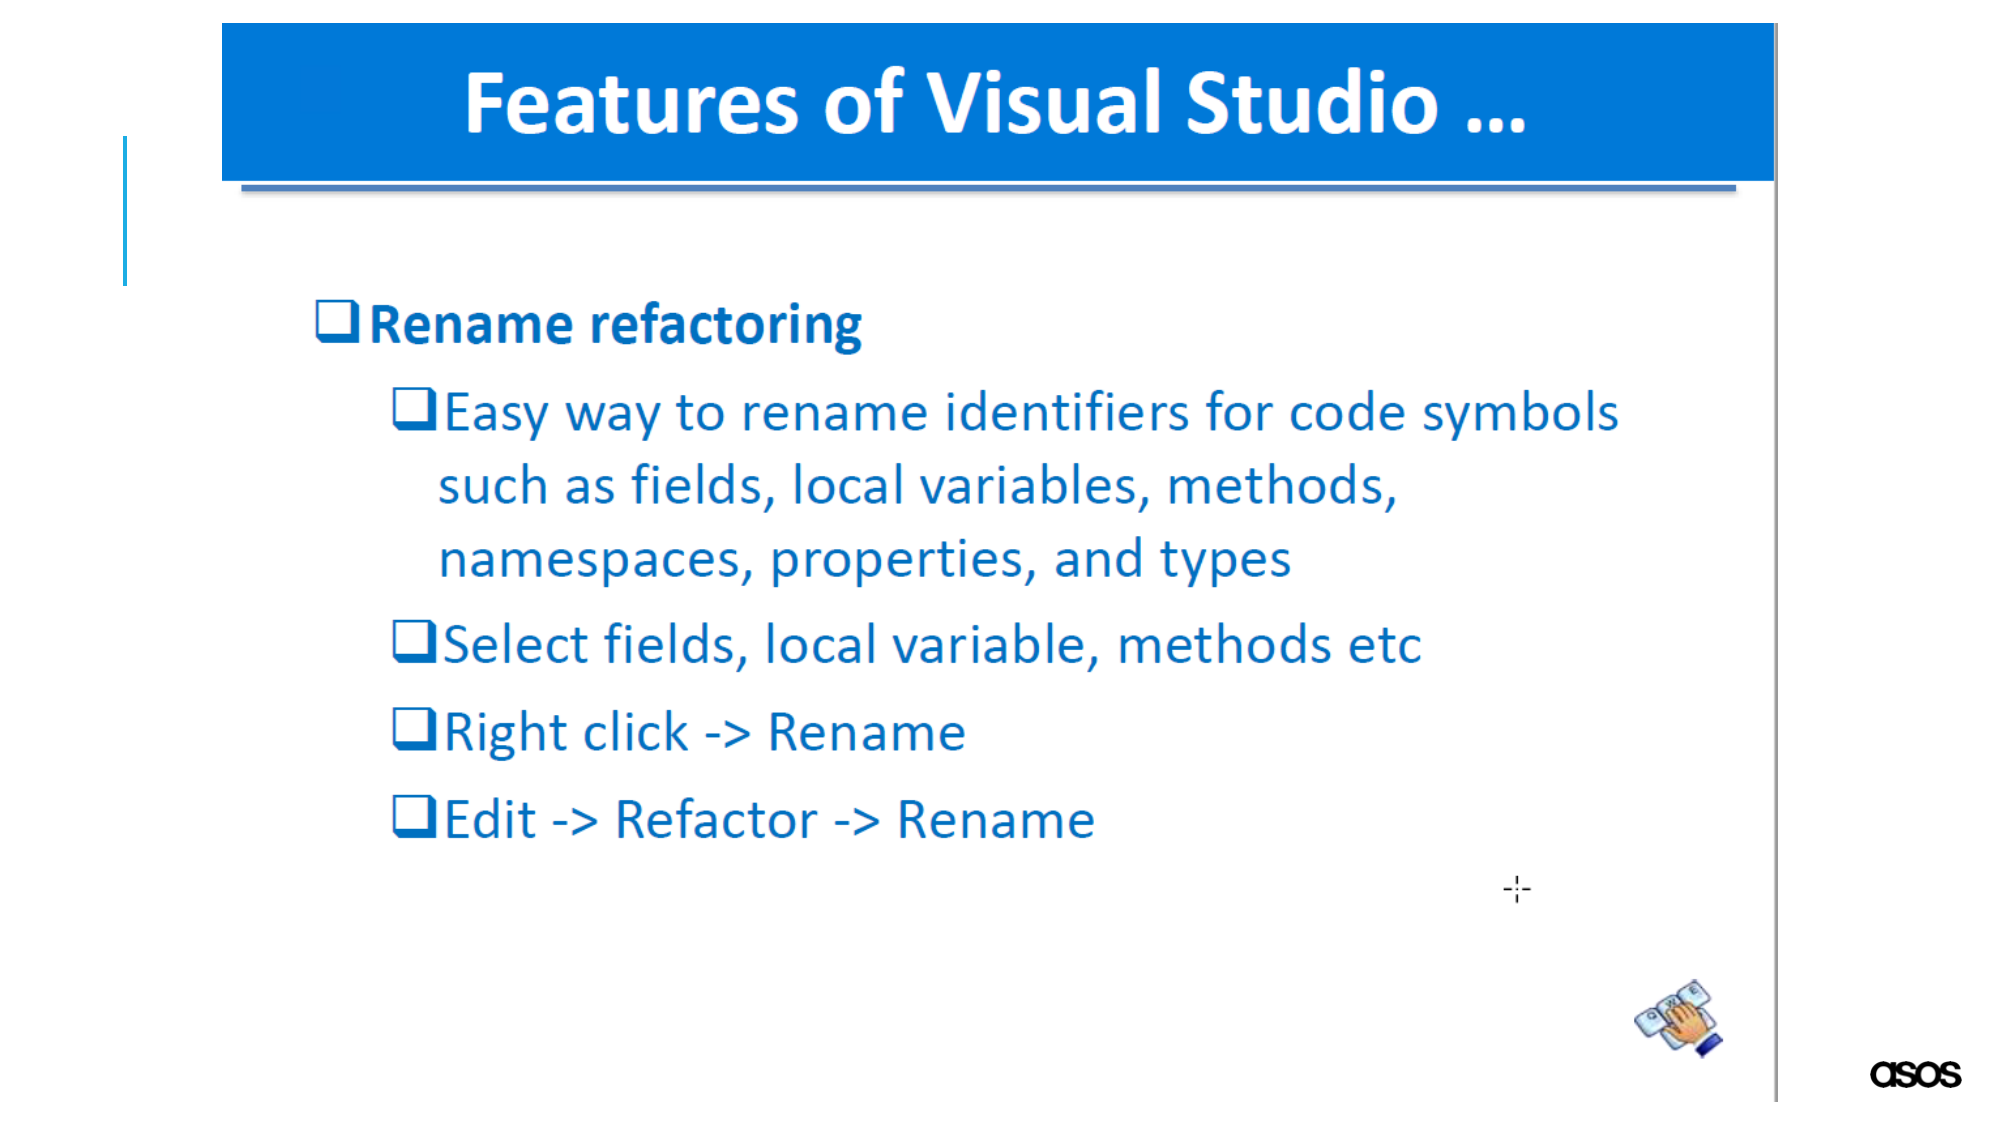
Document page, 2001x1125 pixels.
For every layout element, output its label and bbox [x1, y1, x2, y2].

picture [1870, 1061, 1962, 1088]
picture [222, 23, 1778, 1102]
